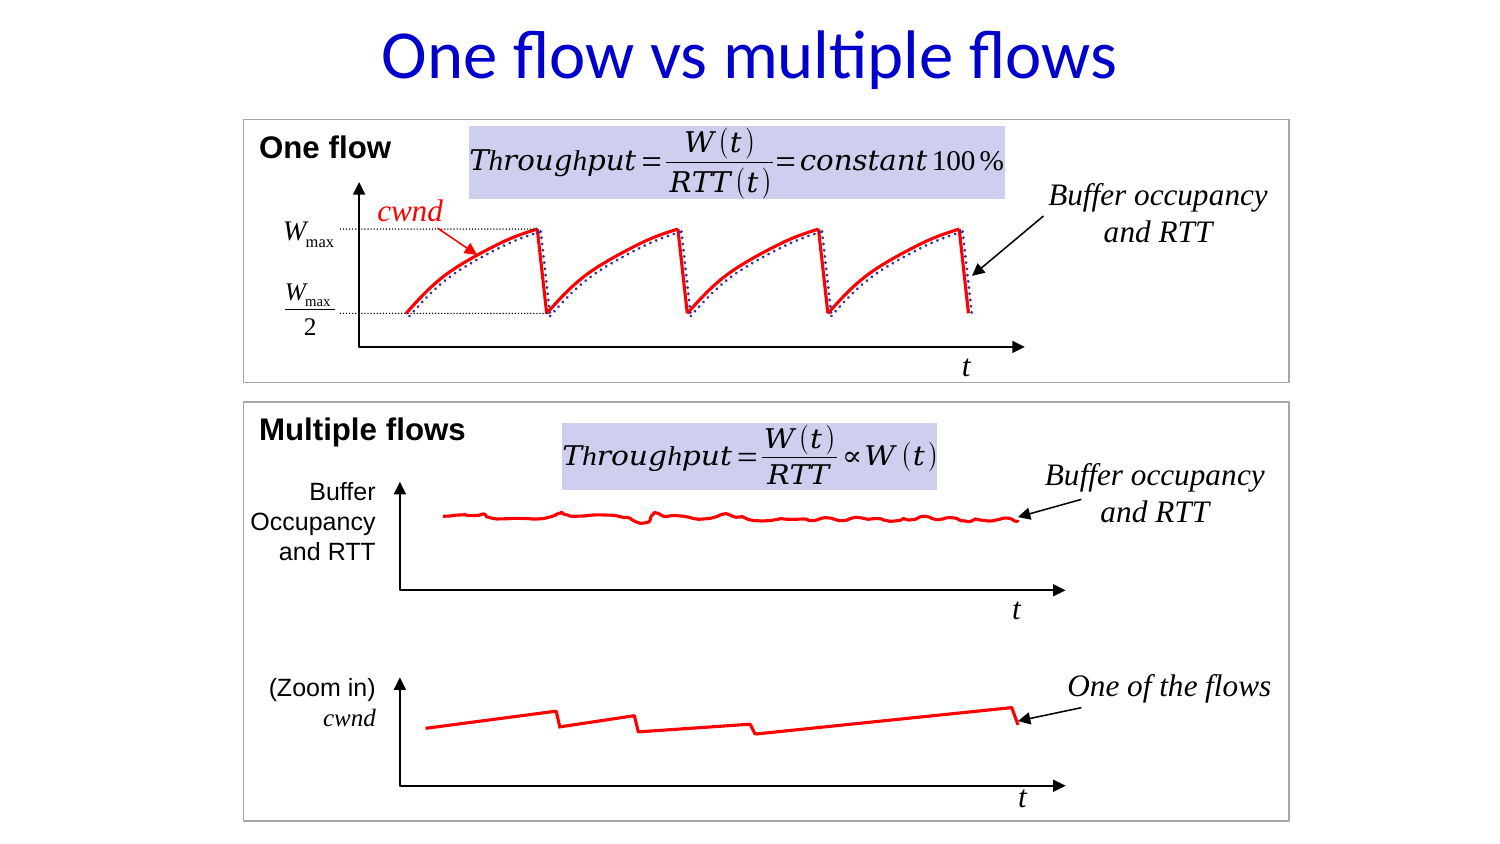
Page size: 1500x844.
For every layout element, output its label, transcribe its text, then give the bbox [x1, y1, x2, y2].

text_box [409, 231, 973, 317]
text_box One flow [244, 119, 407, 172]
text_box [405, 228, 969, 233]
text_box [280, 212, 341, 256]
text_box [986, 337, 1025, 354]
text_box [243, 119, 1290, 383]
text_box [234, 401, 1290, 822]
text_box [352, 182, 985, 348]
title One flow vs multiple flows [271, 0, 1229, 122]
text_box t [947, 337, 986, 390]
text_box Buffer occupancy and RTT [1033, 166, 1283, 257]
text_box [280, 275, 341, 342]
text_box [976, 215, 1044, 275]
text_box cwnd [362, 183, 459, 236]
